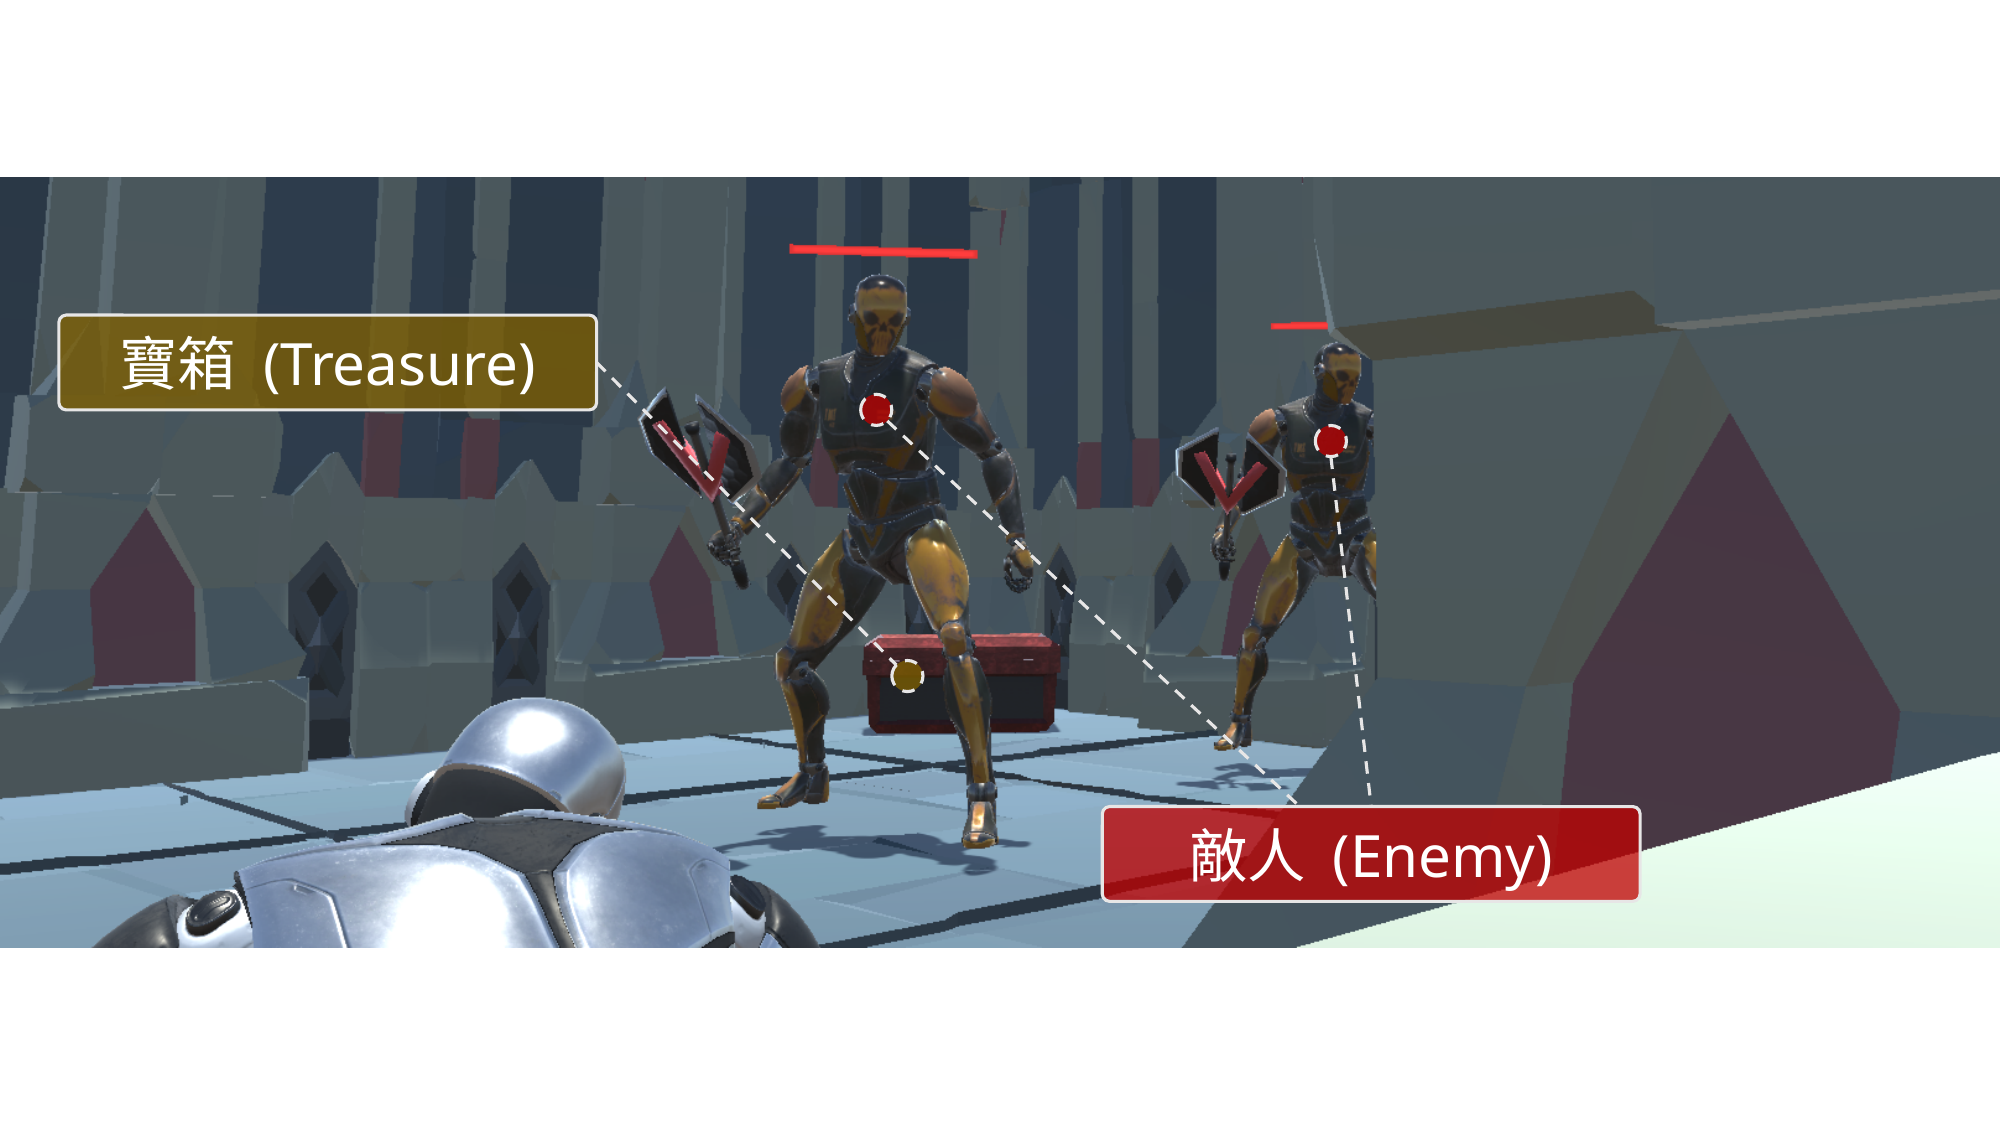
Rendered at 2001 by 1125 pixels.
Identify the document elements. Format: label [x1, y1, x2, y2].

text_box [1330, 456, 1372, 807]
picture [0, 177, 2000, 948]
text_box [887, 420, 1300, 807]
text_box [596, 362, 897, 665]
